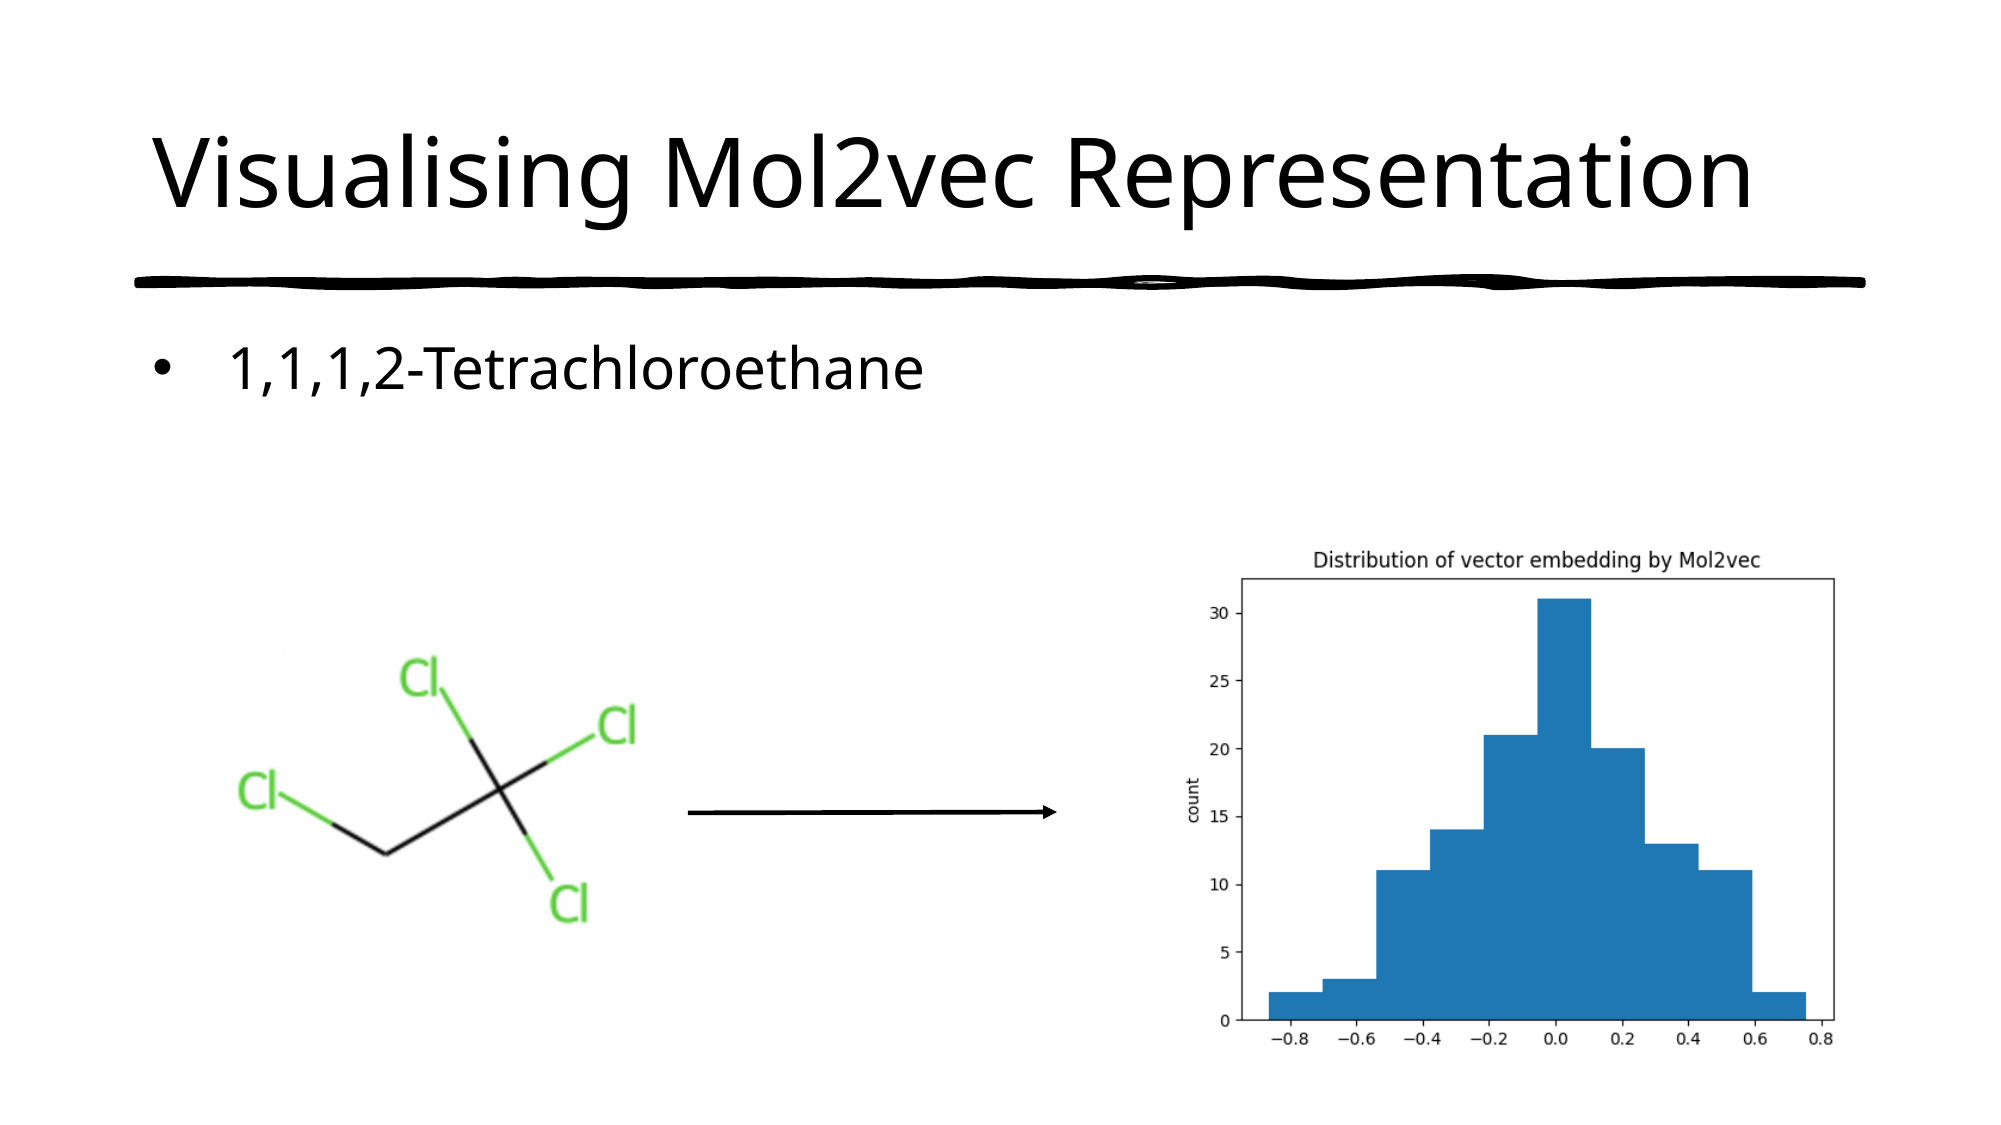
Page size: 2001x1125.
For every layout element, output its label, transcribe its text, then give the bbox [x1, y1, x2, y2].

list 1,1,1,2-Tetrachloroethane [137, 316, 1863, 1014]
picture [1145, 509, 1910, 1083]
title Visualising Mol2vec Representation [137, 59, 1863, 278]
picture [232, 599, 641, 992]
